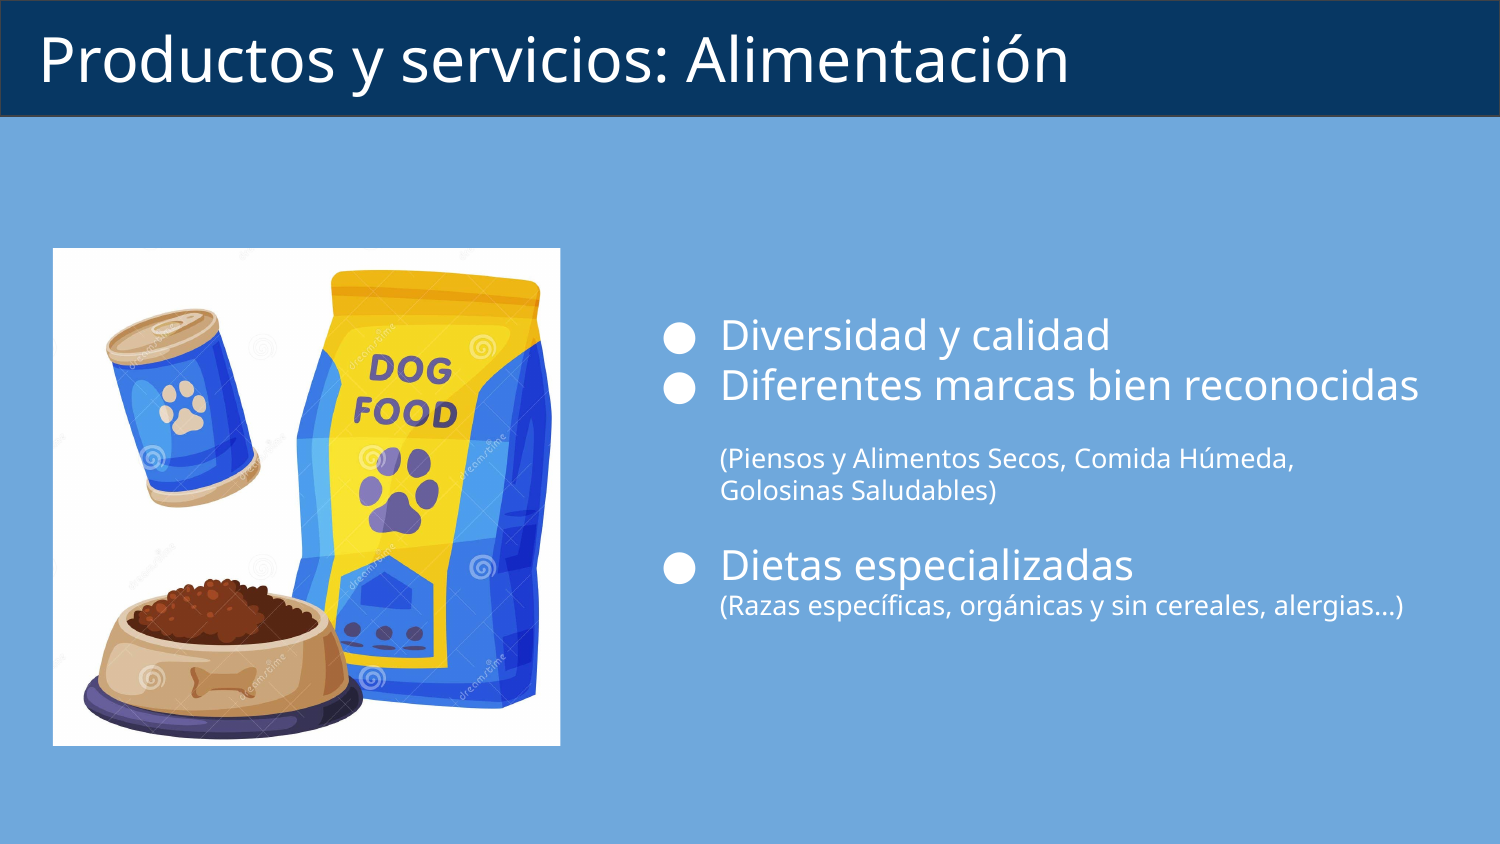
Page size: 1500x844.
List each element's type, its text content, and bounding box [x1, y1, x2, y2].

text_box [0, 0, 1500, 117]
text_box Diversidad y calidad Diferentes marcas bien reconocidas (Piensos y Alimentos Secos, Comida Húmeda, Golosinas Saludables) Dietas especializadas (Razas específicas, orgánicas y sin cereales, alergias…) [629, 243, 1441, 719]
picture [52, 248, 561, 746]
text_box Productos y servicios: Alimentación [23, 5, 1406, 112]
